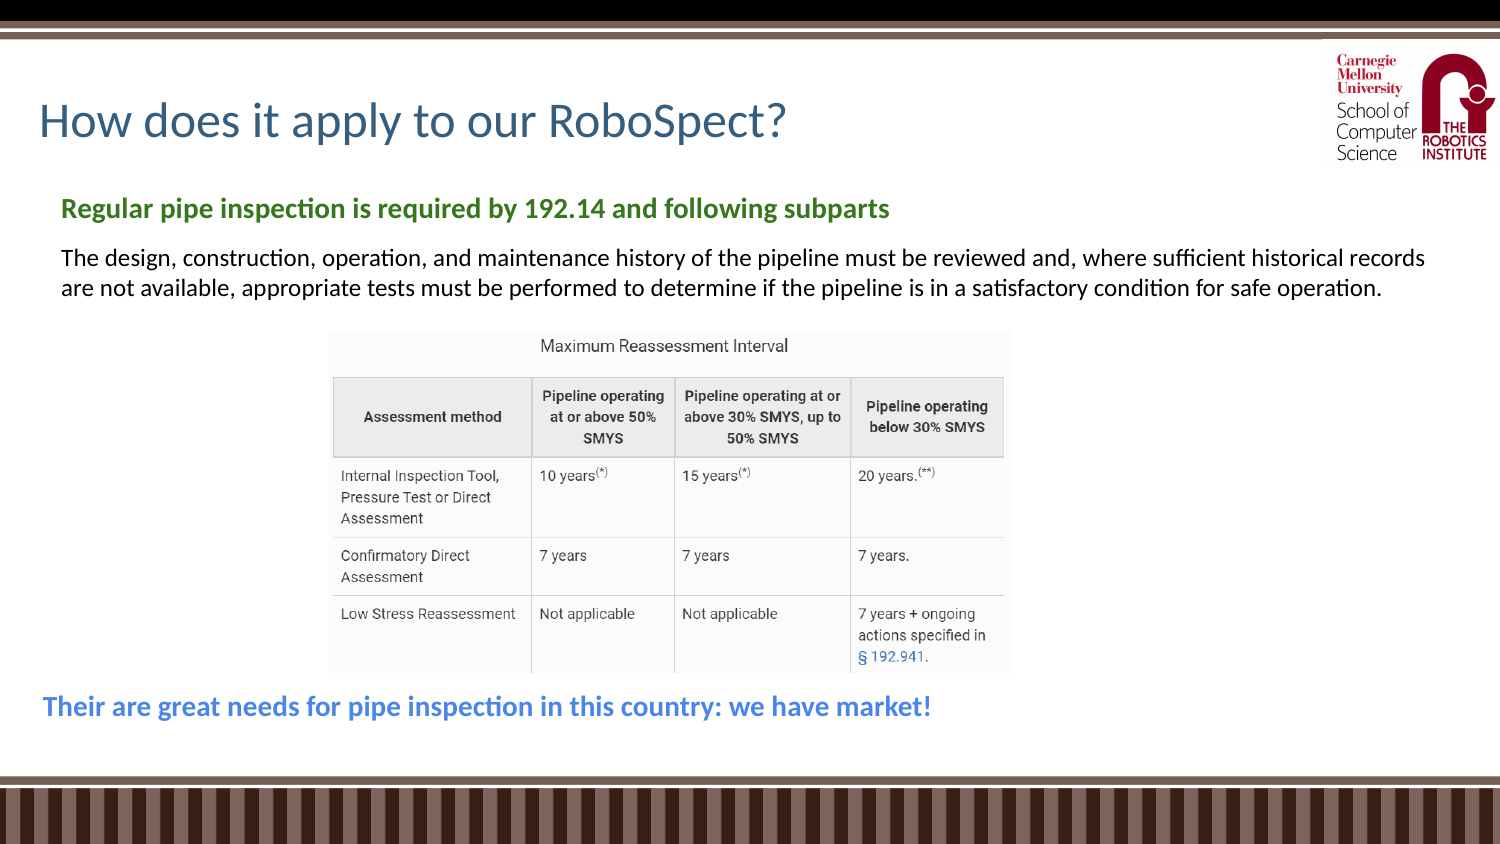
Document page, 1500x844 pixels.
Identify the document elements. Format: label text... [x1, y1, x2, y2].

text_box Their are great needs for pipe inspection in this country: we have market! [27, 672, 1180, 739]
title How does it apply to our RoboSpect? [27, 75, 1313, 155]
picture [0, 789, 1500, 844]
text_box Regular pipe inspection is required by 192.14 and following subparts [46, 174, 1198, 226]
text_box The design, construction, operation, and maintenance history of the pipeline must be reviewed and, where sufficient historical records are not available, appropriate tests must be performed to determine if the pipeline is in a satisfactory condition for safe operation. [46, 226, 1454, 454]
picture [329, 332, 1012, 673]
picture [1322, 39, 1500, 168]
